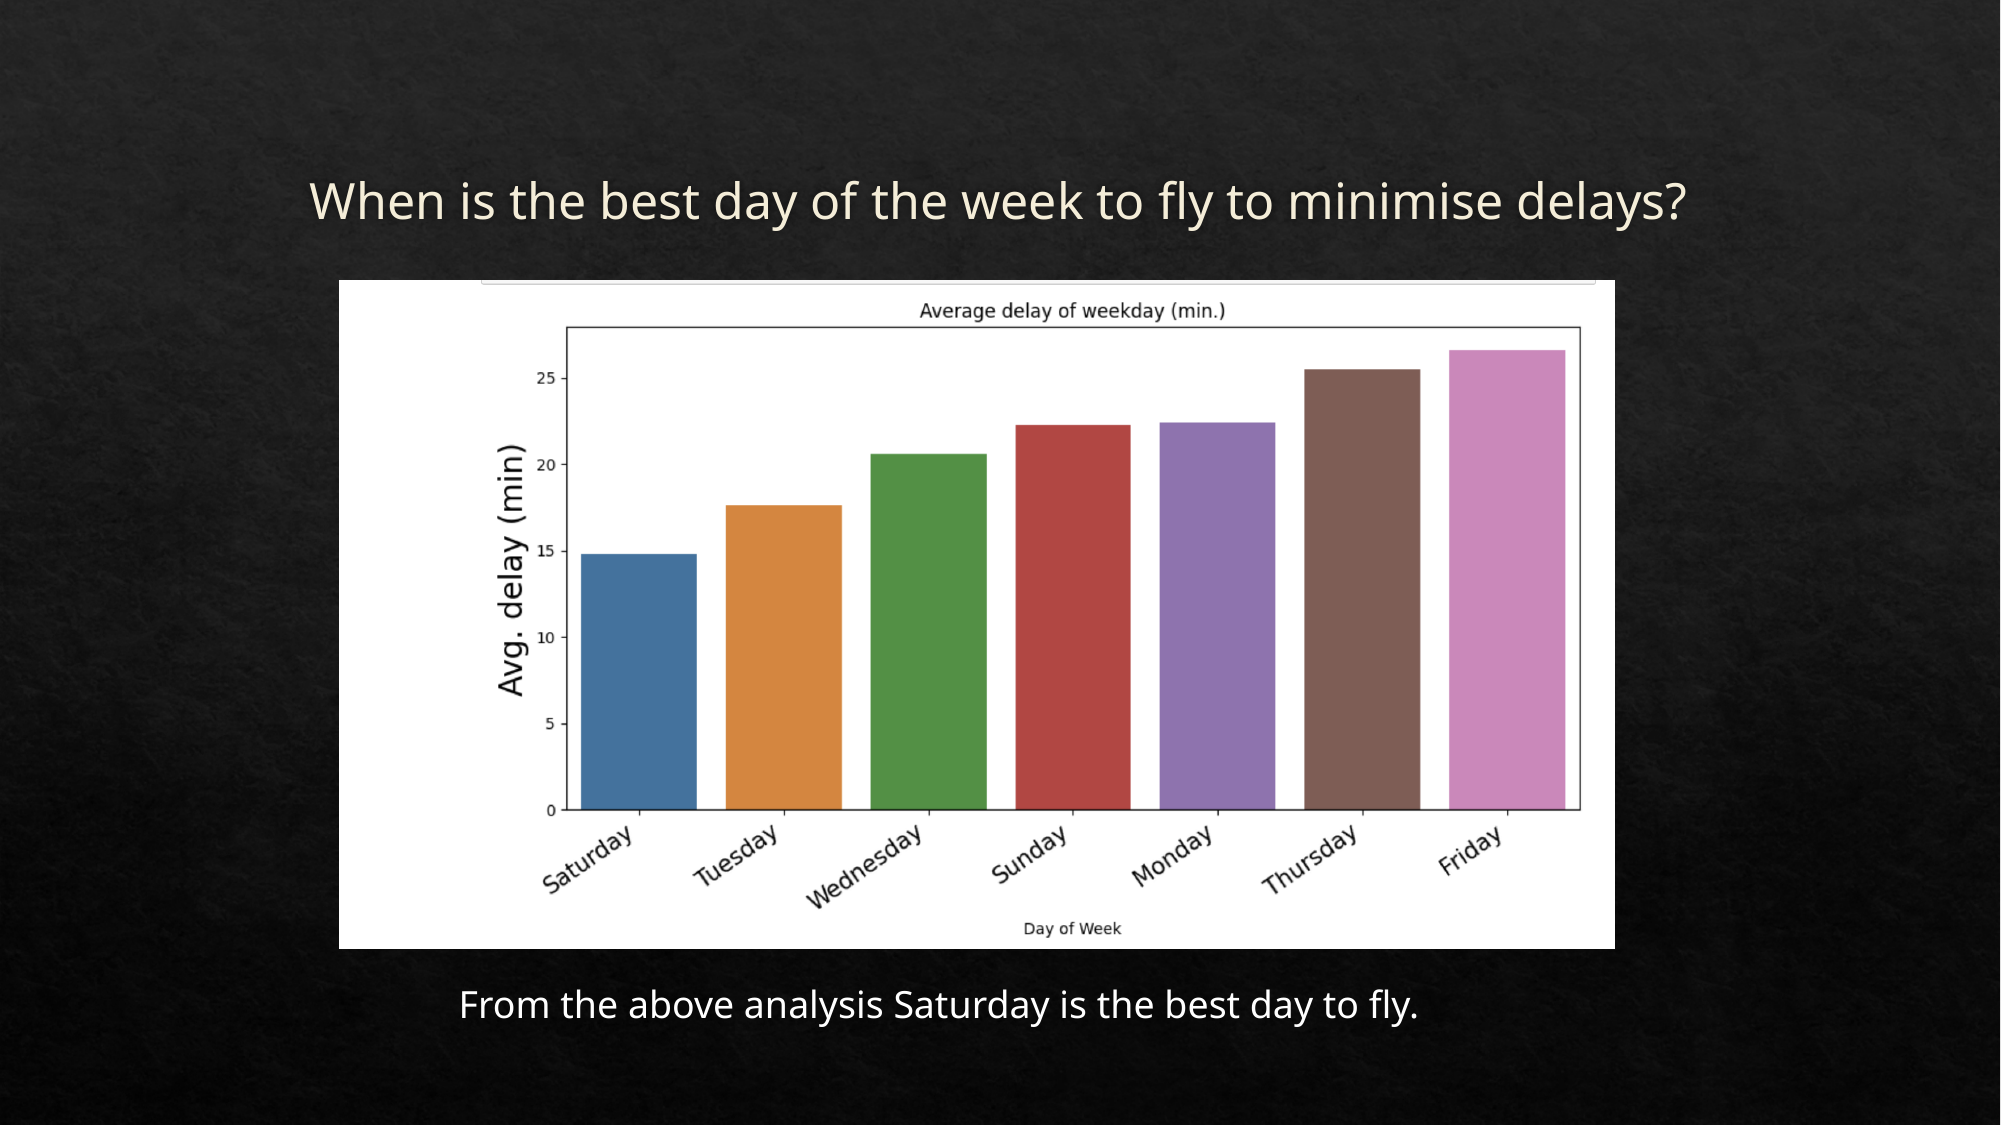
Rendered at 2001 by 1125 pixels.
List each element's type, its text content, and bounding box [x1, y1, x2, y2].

picture [339, 279, 1615, 949]
title When is the best day of the week to fly to minimise delays? [149, 99, 1849, 307]
text_box From the above analysis Saturday is the best day to fly. [443, 974, 1555, 1034]
text_box [0, 0, 2000, 1125]
